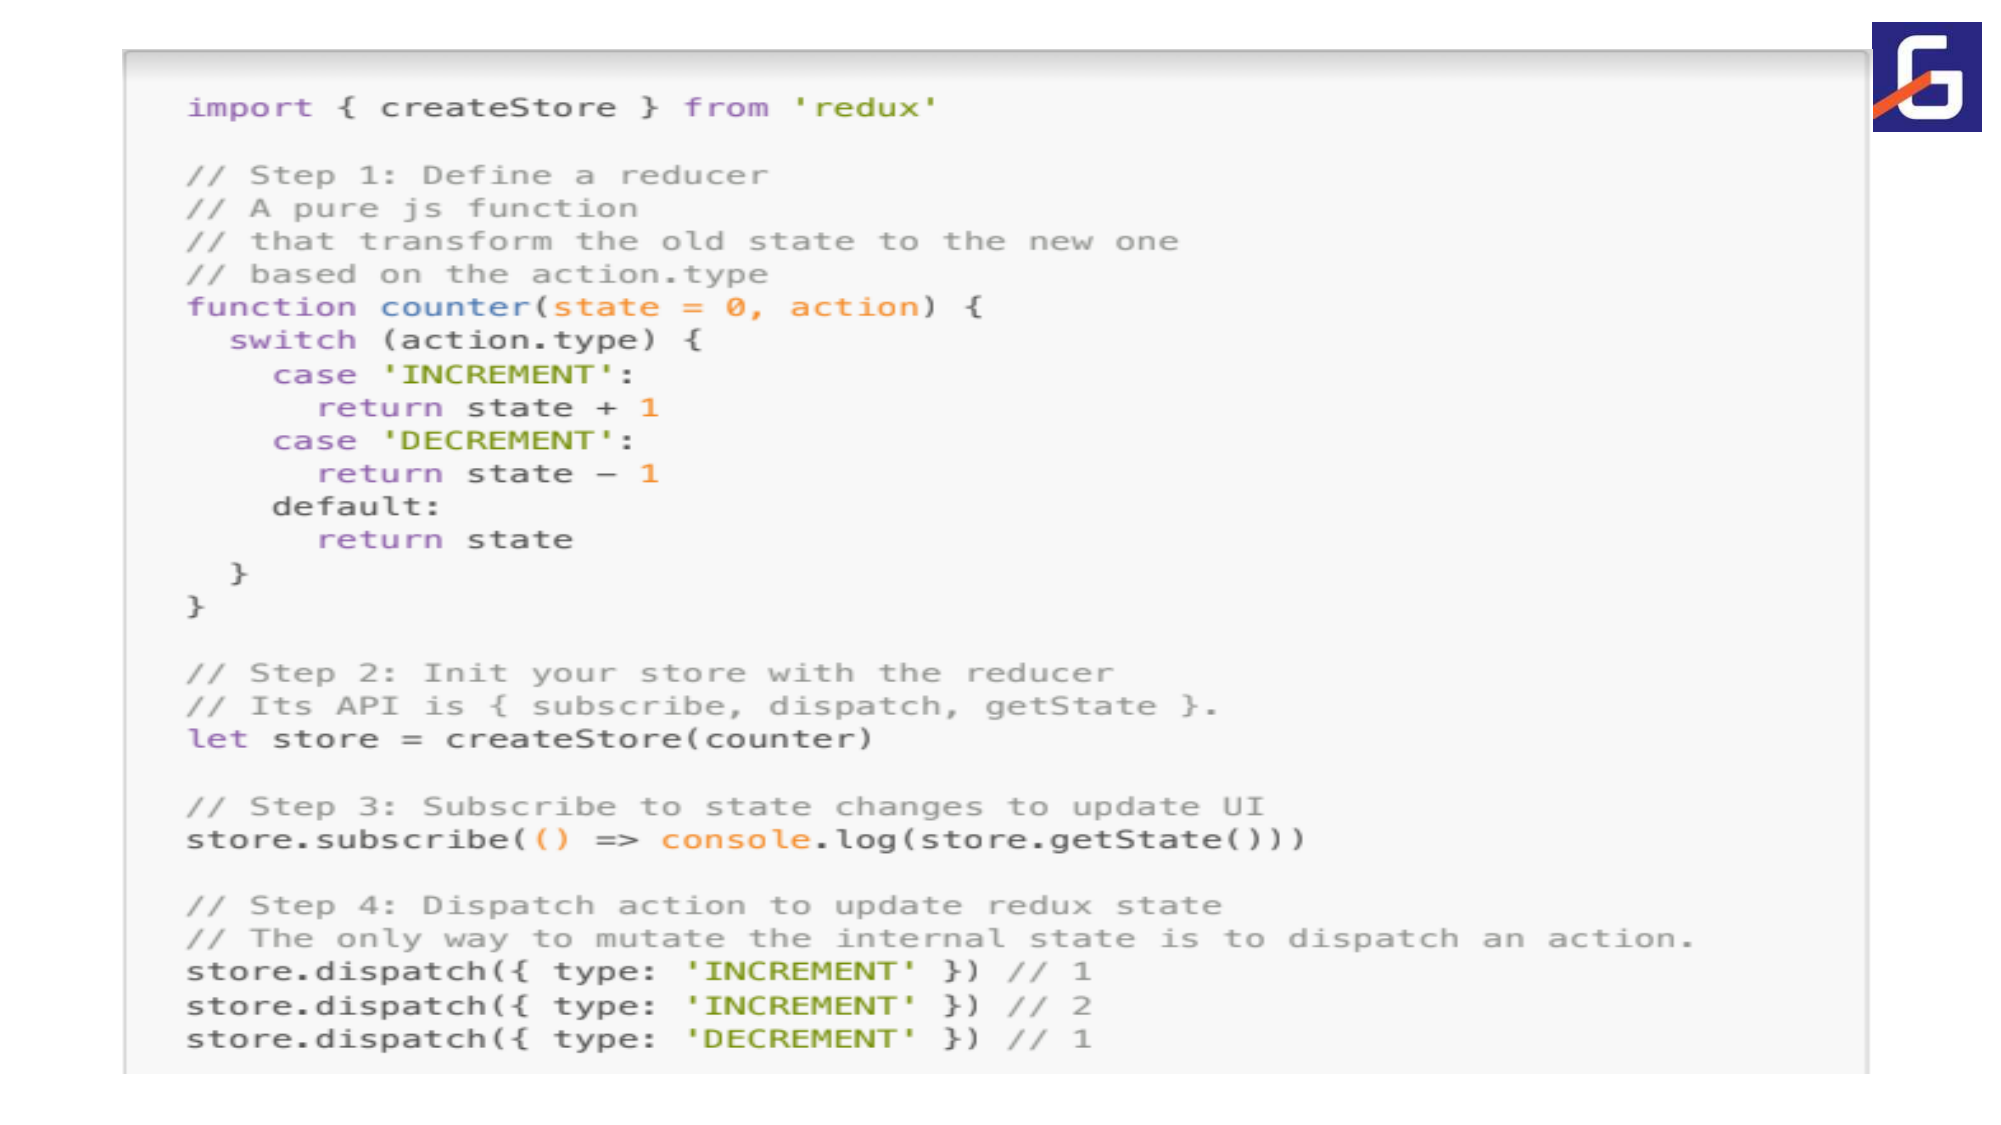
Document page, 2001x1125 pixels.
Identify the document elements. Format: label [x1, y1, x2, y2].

picture [121, 22, 1982, 1074]
